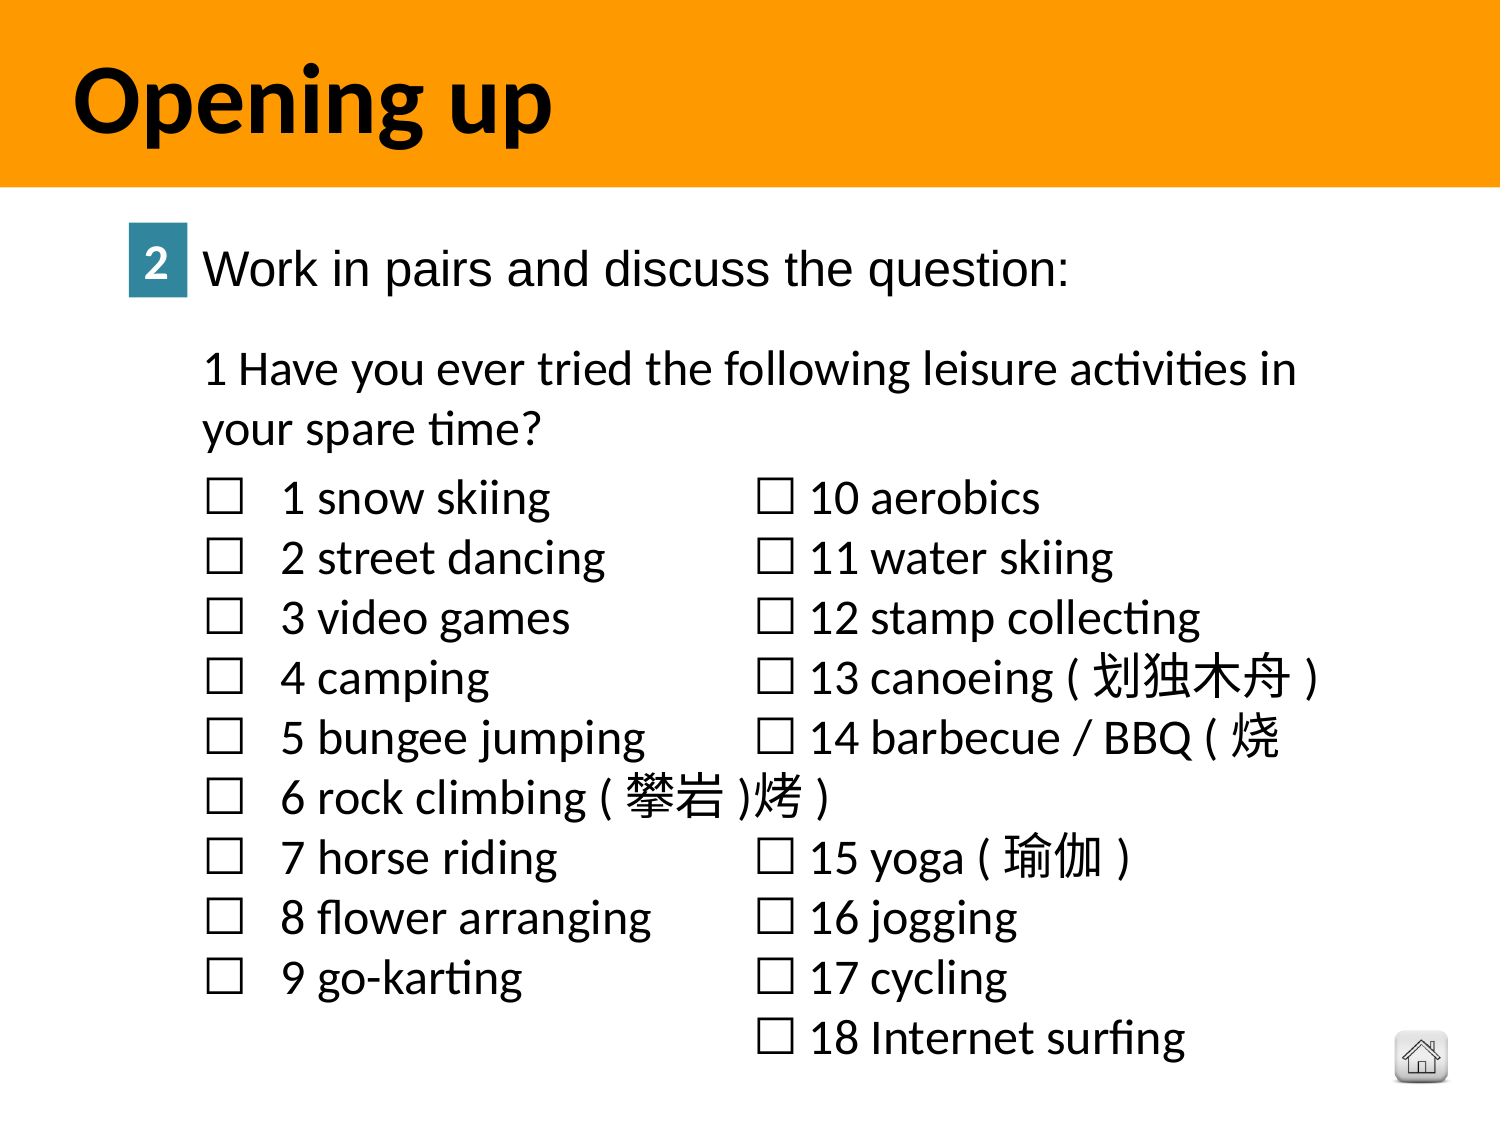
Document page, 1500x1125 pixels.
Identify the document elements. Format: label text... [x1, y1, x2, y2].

text_box Opening up [0, 0, 1500, 190]
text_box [128, 222, 1290, 305]
picture [1382, 1019, 1460, 1097]
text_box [187, 456, 1360, 1064]
text_box 1 Have you ever tried the following leisure activities in your spare time? [187, 328, 1325, 456]
